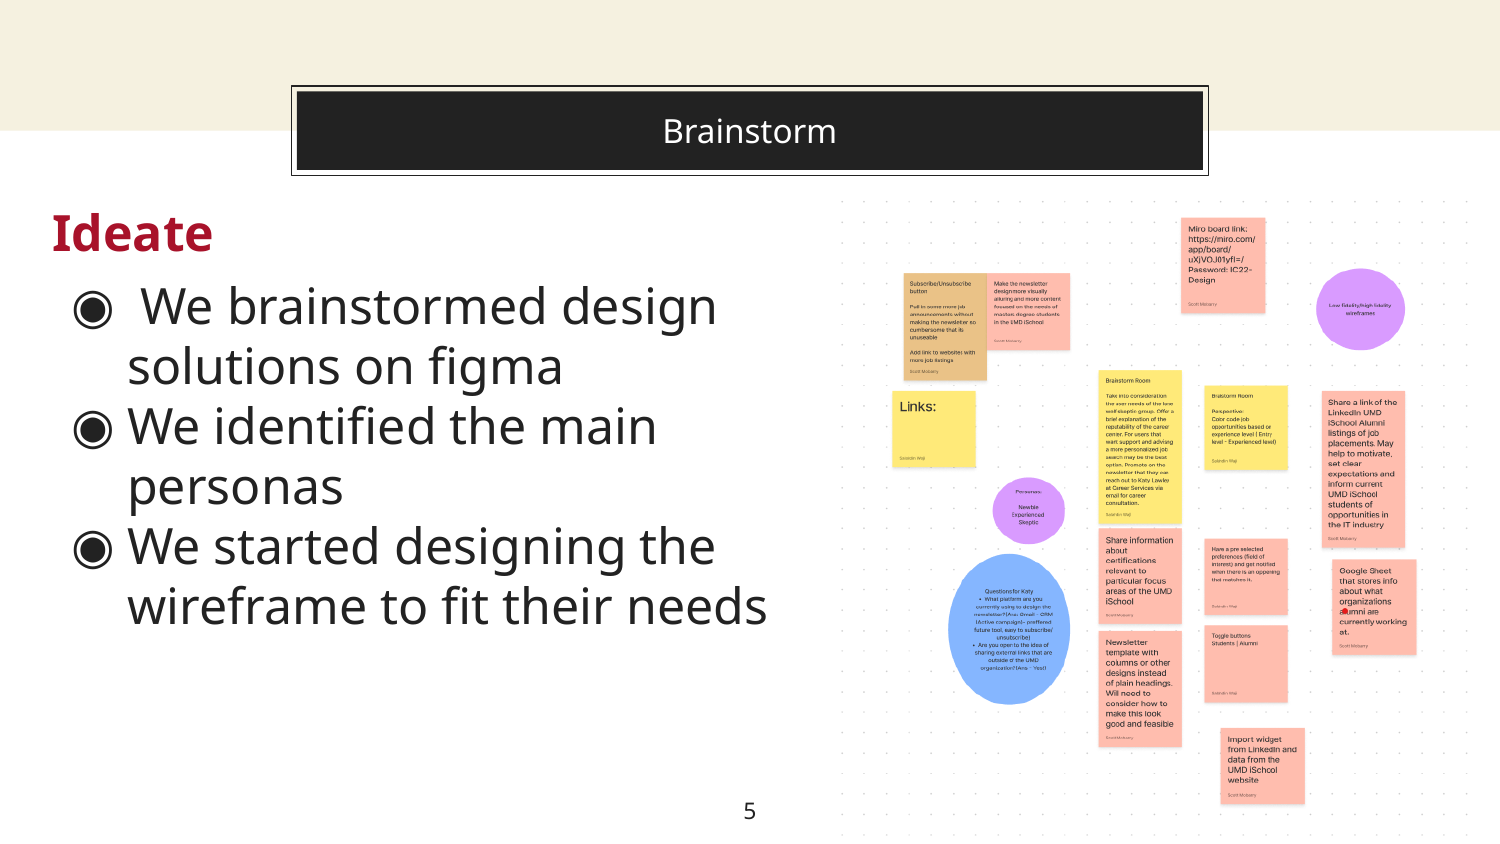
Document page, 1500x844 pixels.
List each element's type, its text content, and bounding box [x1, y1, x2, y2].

picture [838, 191, 1472, 844]
slide_number ‹#› [705, 781, 795, 832]
title Brainstorm [296, 91, 1203, 170]
list Ideate We brainstormed design solutions on figma We identified the main personas We started designing the wireframe to fit their needs [37, 186, 807, 810]
